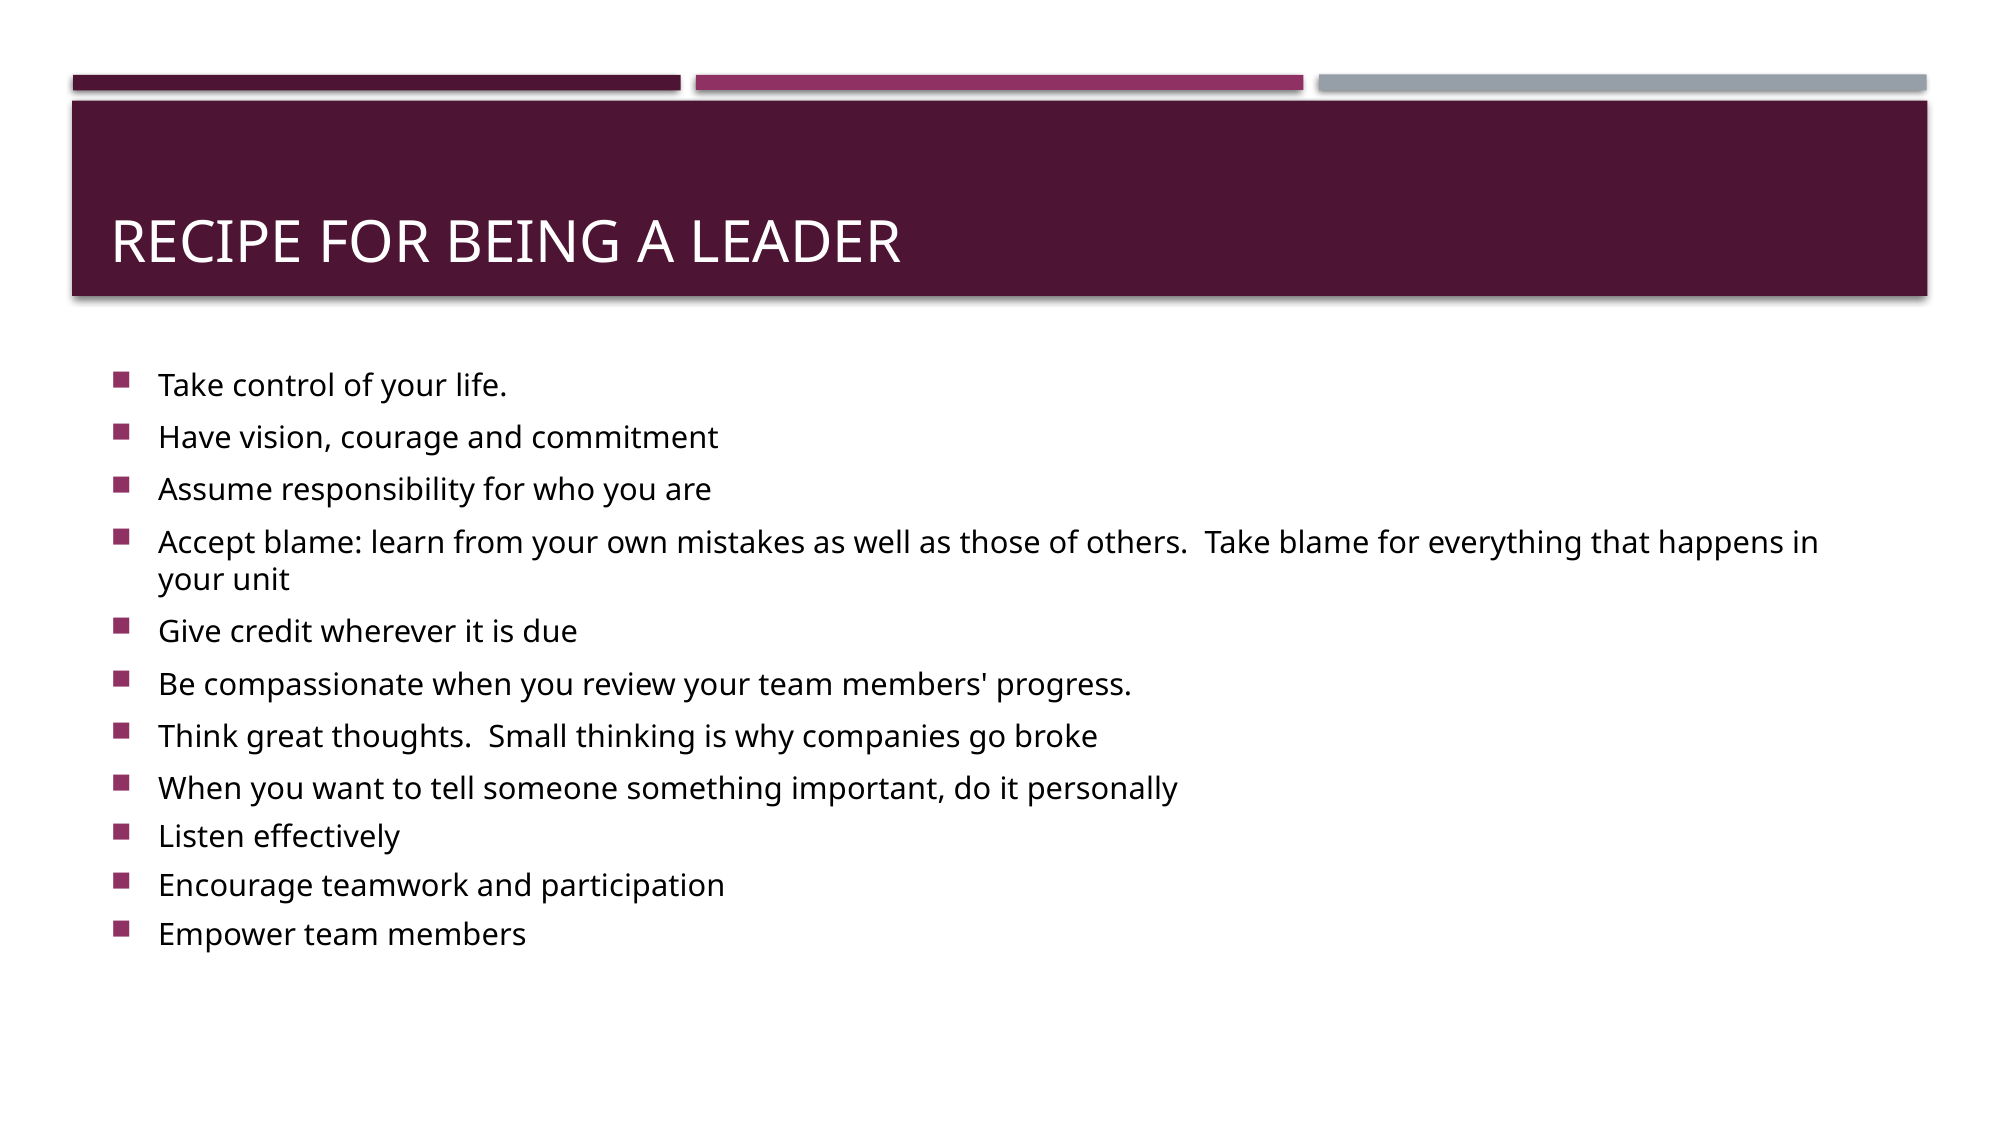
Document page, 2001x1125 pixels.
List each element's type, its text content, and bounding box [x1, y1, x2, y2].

title Recipe for being a Leader [95, 115, 1905, 282]
list Take control of your life. Have vision, courage and commitment Assume responsibility for who you are Accept blame: learn from your own mistakes as well as those of others. Take blame for everything that happens in your unit Give credit wherever it is due Be compassionate when you review your team members' progress. Think great thoughts. Small thinking is why companies go broke When you want to tell someone something important, do it personally Listen effectively Encourage teamwork and participation Empower team members [95, 357, 1905, 962]
